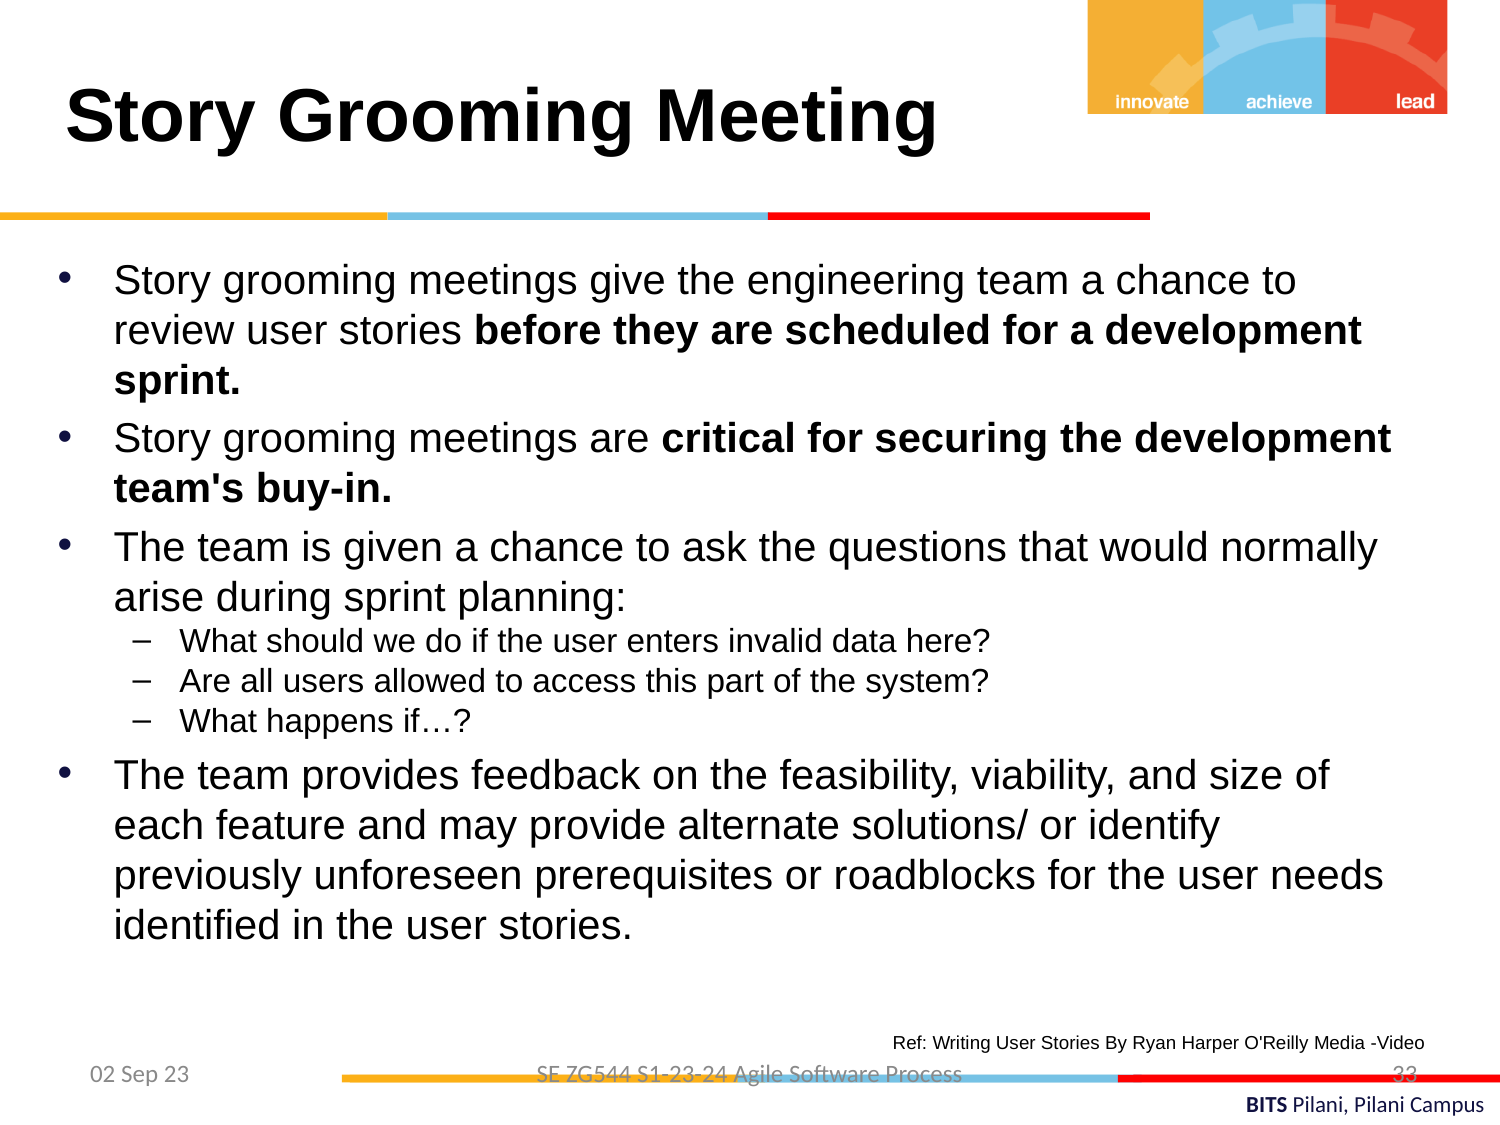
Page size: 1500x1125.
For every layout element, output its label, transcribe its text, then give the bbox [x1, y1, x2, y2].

text_box Ref: Writing User Stories By Ryan Harper O'Reilly Media -Video [885, 1023, 1443, 1061]
slide_number 33 [1382, 1061, 1426, 1094]
text_box 02 Sep 23 [82, 1050, 418, 1096]
picture [1087, 0, 1448, 114]
text_box SE ZG544 S1-23-24 Agile Software Process [519, 1050, 980, 1096]
list Story grooming meetings give the engineering team a chance to review user stories before they are scheduled for a development sprint. Story grooming meetings are critical for securing the development team's buy-in. The team is given a chance to ask the questions that would normally arise during sprint planning: What should we do if the user enters invalid data here? Are all users allowed to access this part of the system? What happens if…? The team provides feedback on the feasibility, viability, and size of each feature and may provide alternate solutions/ or identify previously unforeseen prerequisites or roadblocks for the user needs identified in the user stories. [49, 244, 1401, 1026]
text_box Story Grooming Meeting [57, 24, 1080, 213]
